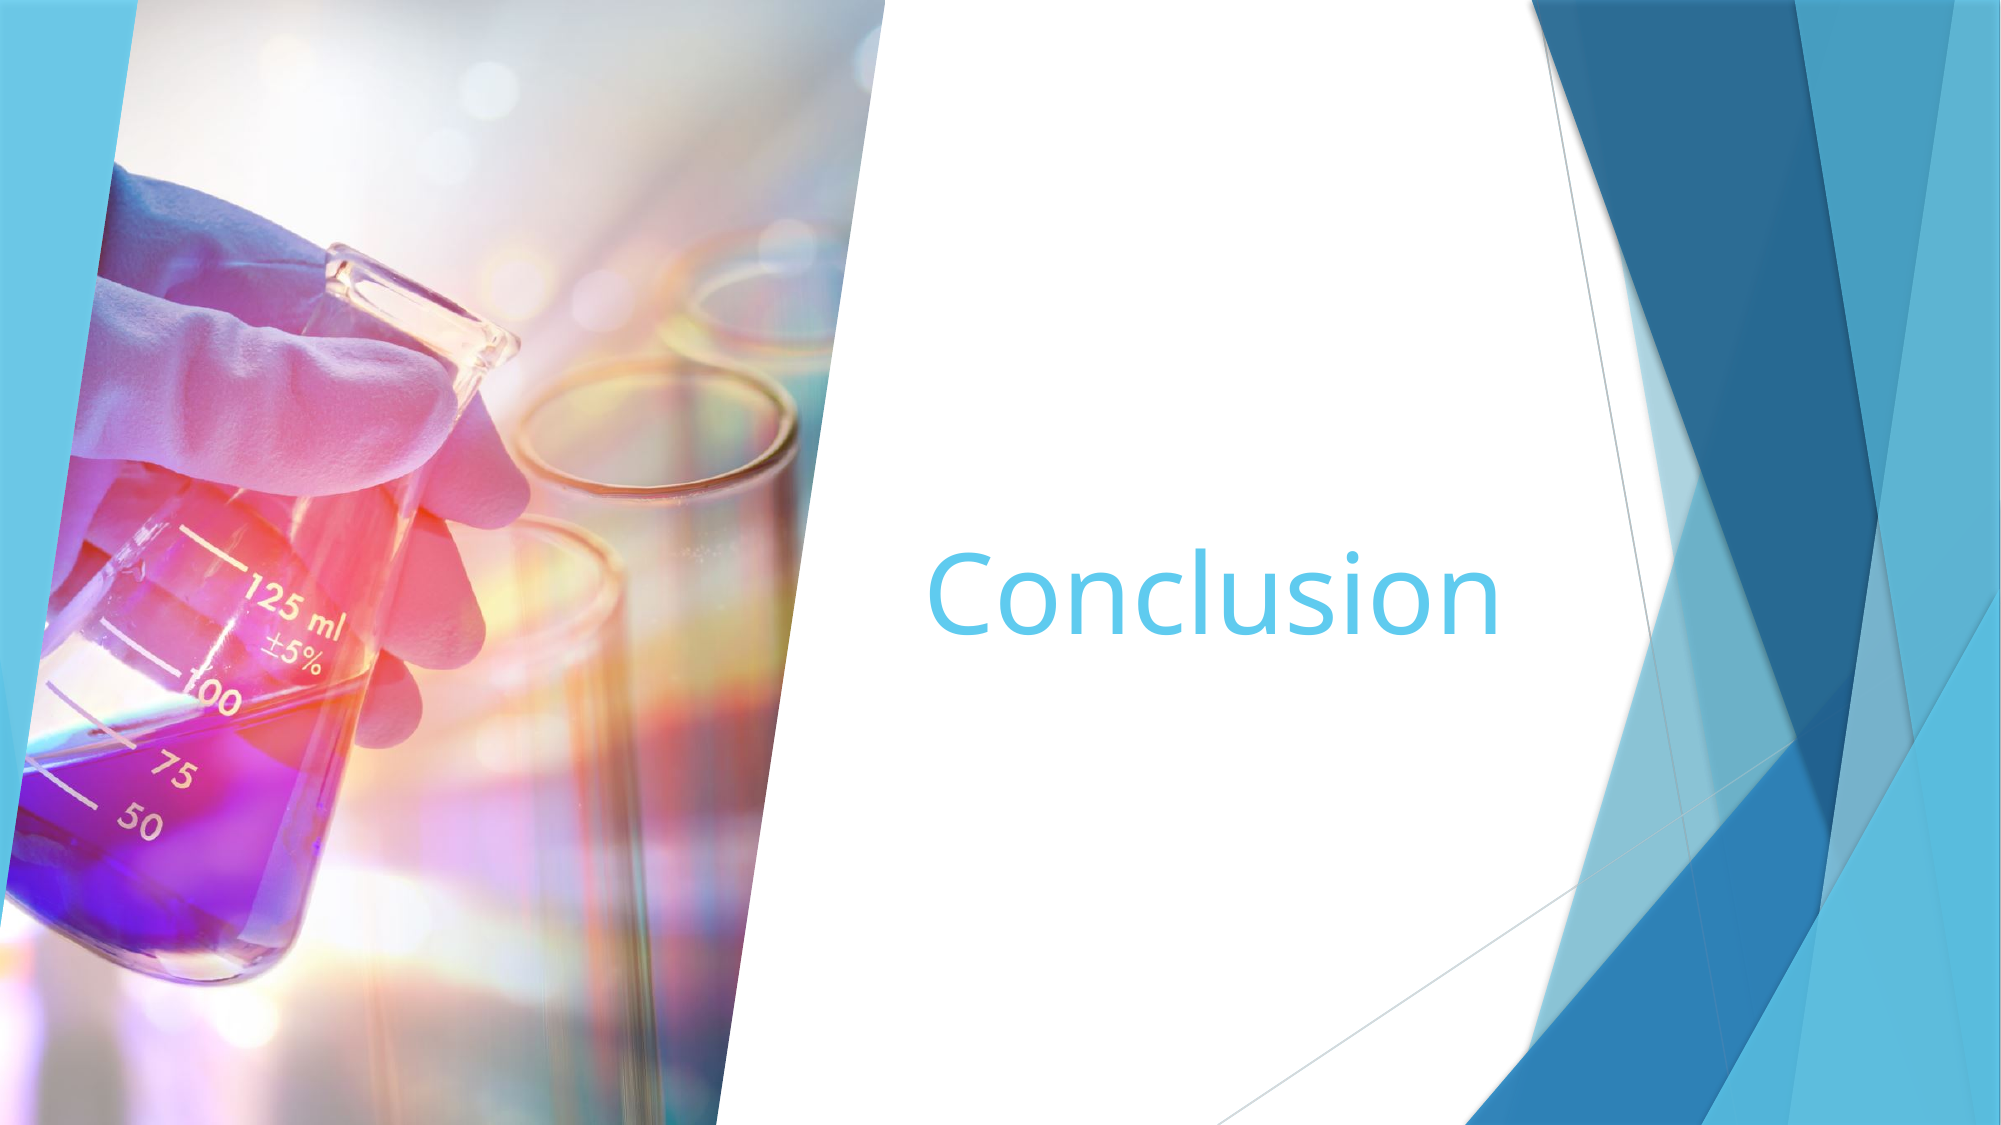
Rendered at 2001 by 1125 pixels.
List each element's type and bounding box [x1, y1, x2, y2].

text_box [887, 0, 2000, 1125]
picture [0, 0, 886, 1125]
